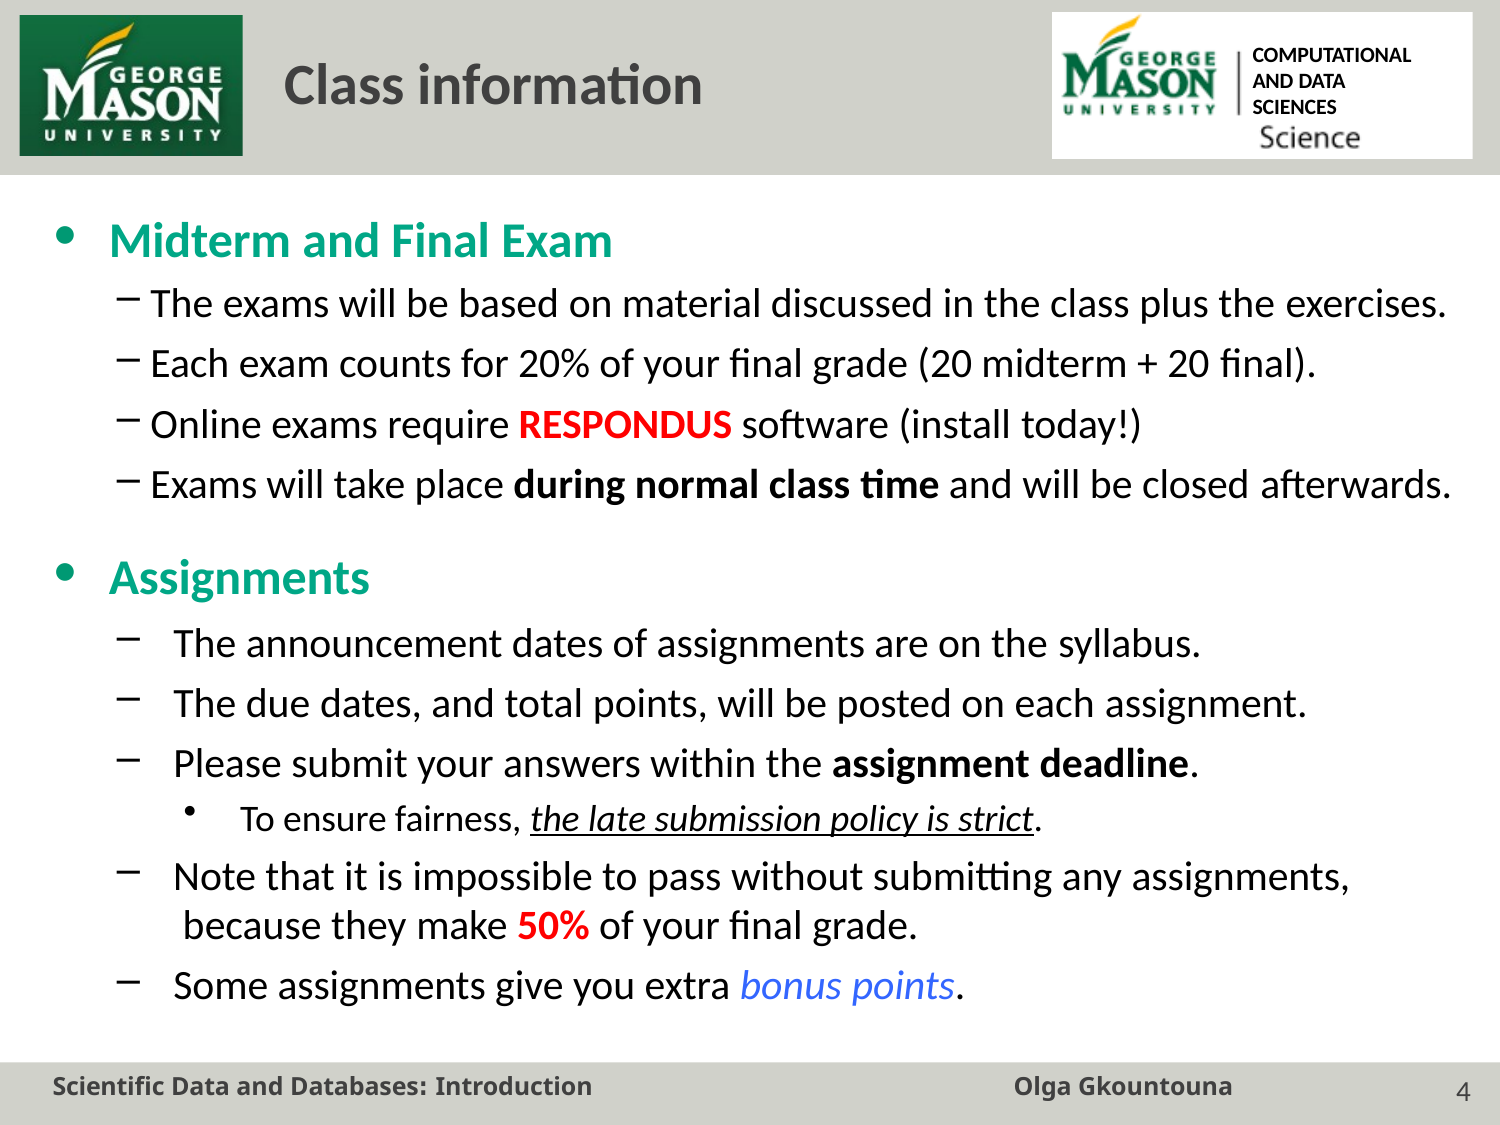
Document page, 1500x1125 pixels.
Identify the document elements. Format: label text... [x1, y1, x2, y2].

text_box COMPUTATIONAL AND DATA SCIENCES [1252, 33, 1472, 120]
slide_number 10 [1450, 1069, 1493, 1125]
picture [19, 15, 243, 156]
slide_number Olga Gkountouna [1011, 1068, 1238, 1125]
footer Scientific Data and Databases: Introduction [50, 1068, 598, 1125]
text_box Midterm and Final Exam The exams will be based on material discussed in the class plus the exercises. Each exam counts for 20% of your final grade (20 midterm + 20 final). Online exams require RESPONDUS software (install today!) Exams will take place during normal class time and will be closed afterwards. Assignments The announcement dates of assignments are on the syllabus. The due dates, and total points, will be posted on each assignment. Please submit your answers within the assignment deadline. To ensure fairness, the late submission policy is strict. Note that it is impossible to pass without submitting any assignments, because they make 50% of your final grade. Some assignments give you extra bonus points. [50, 195, 1461, 1009]
title Class information [282, 44, 710, 195]
picture [1052, 12, 1473, 159]
